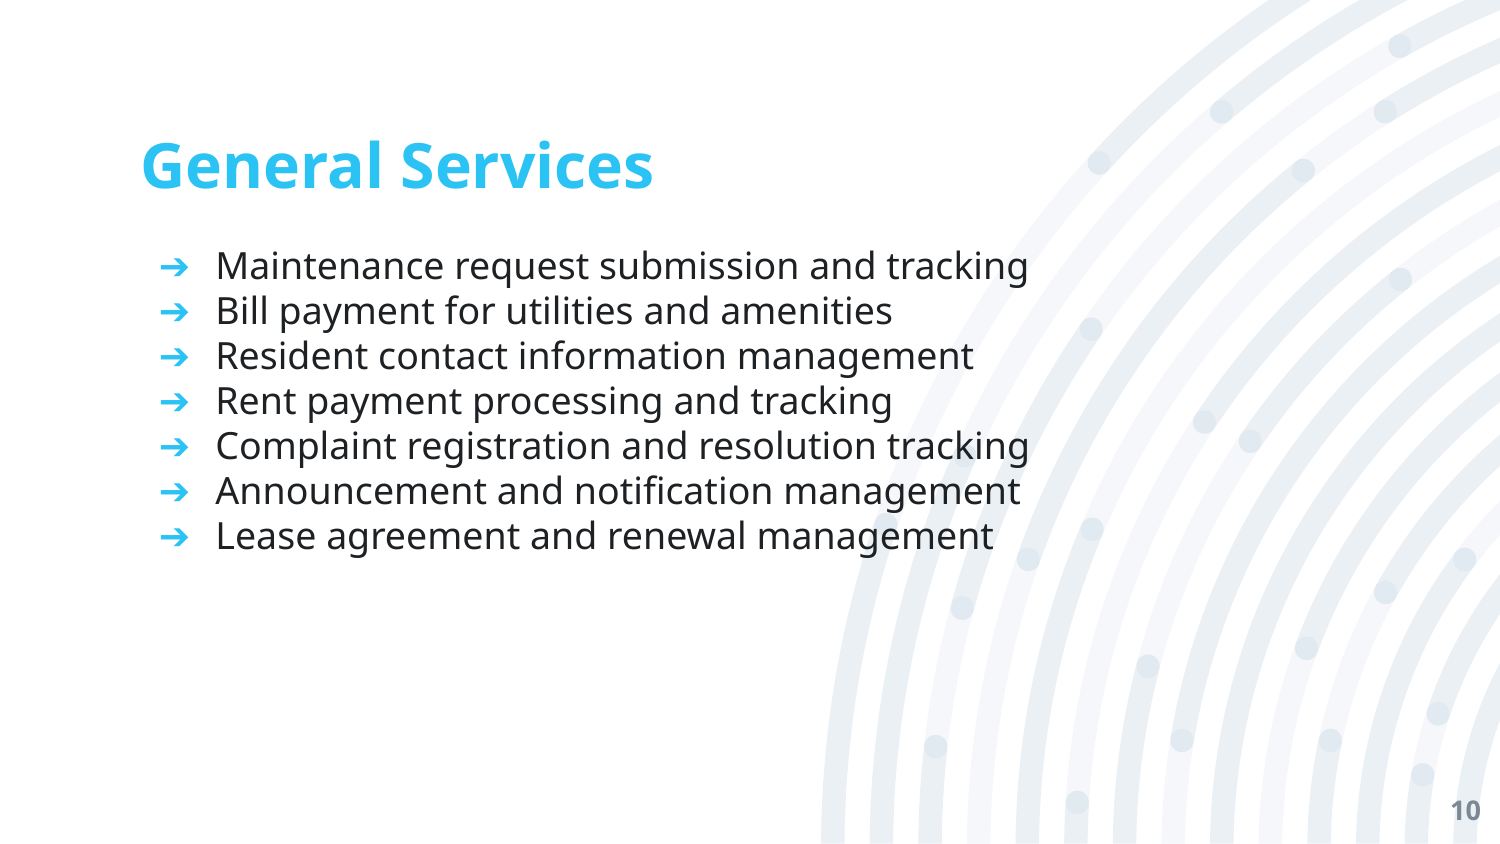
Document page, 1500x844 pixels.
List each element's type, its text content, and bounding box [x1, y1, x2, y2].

slide_number ‹#› [1391, 779, 1482, 844]
list Maintenance request submission and tracking Bill payment for utilities and amenities Resident contact information management Rent payment processing and tracking Complaint registration and resolution tracking Announcement and notification management Lease agreement and renewal management [140, 242, 1360, 741]
title General Services [140, 137, 1360, 203]
